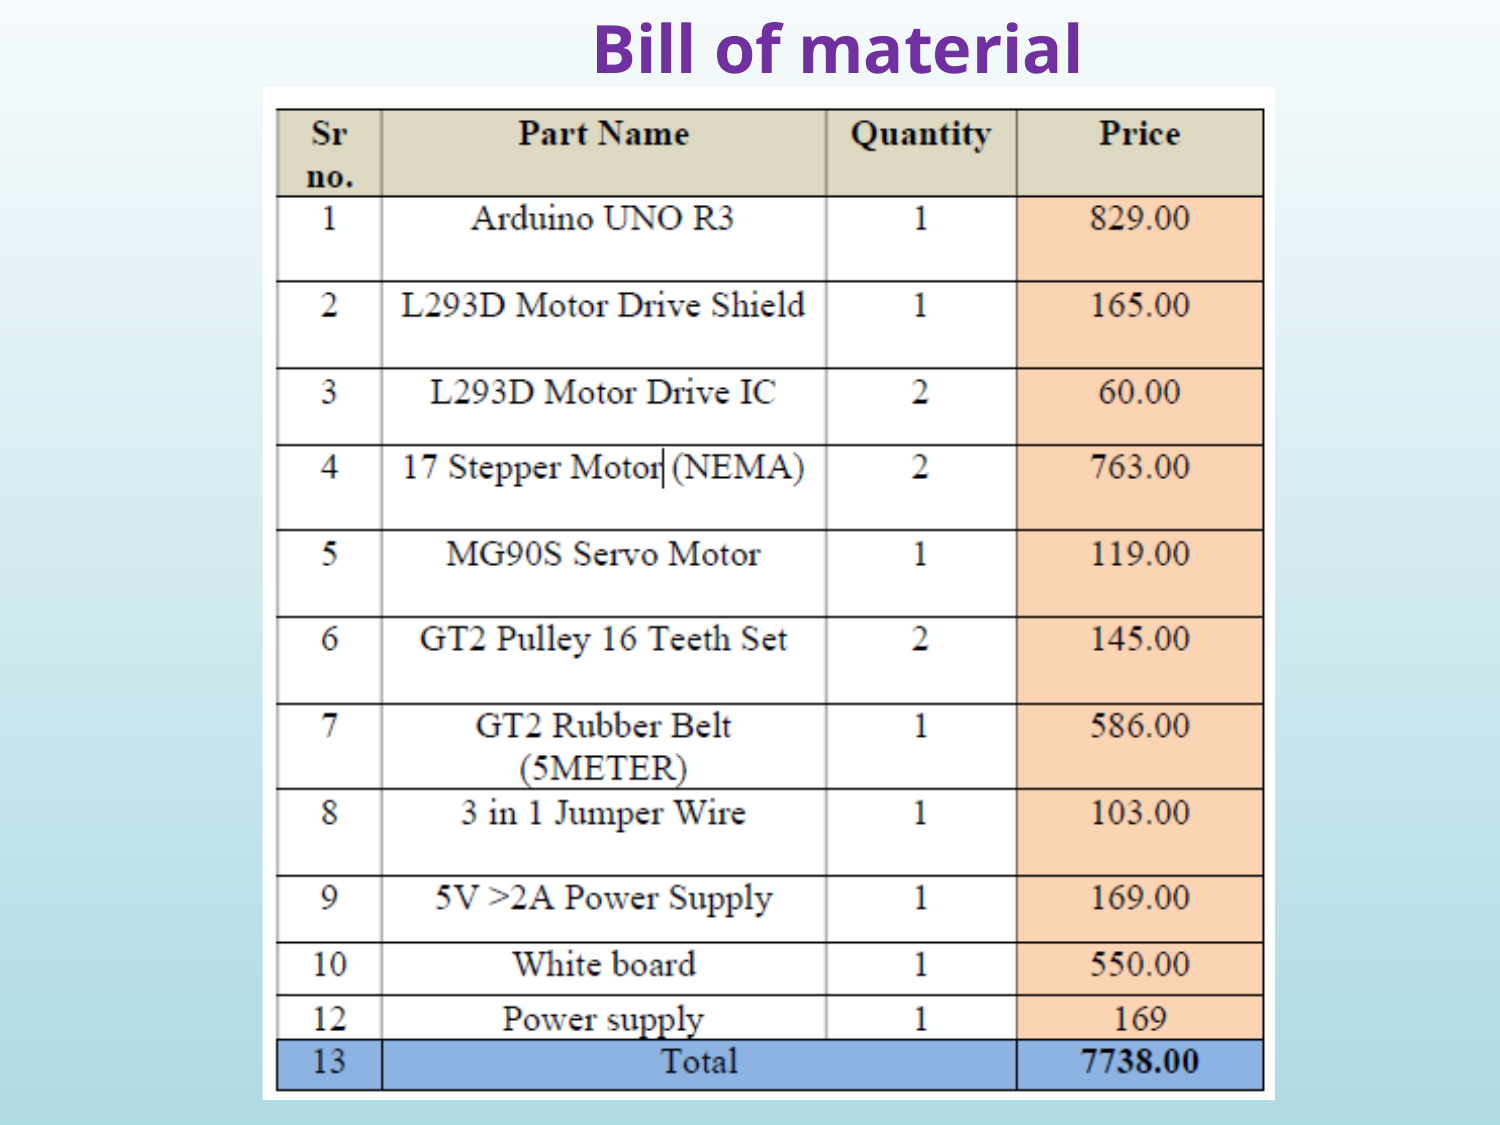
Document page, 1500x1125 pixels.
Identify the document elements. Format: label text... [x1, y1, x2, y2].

picture [262, 87, 1276, 1101]
text_box Bill of material [262, 0, 1413, 95]
